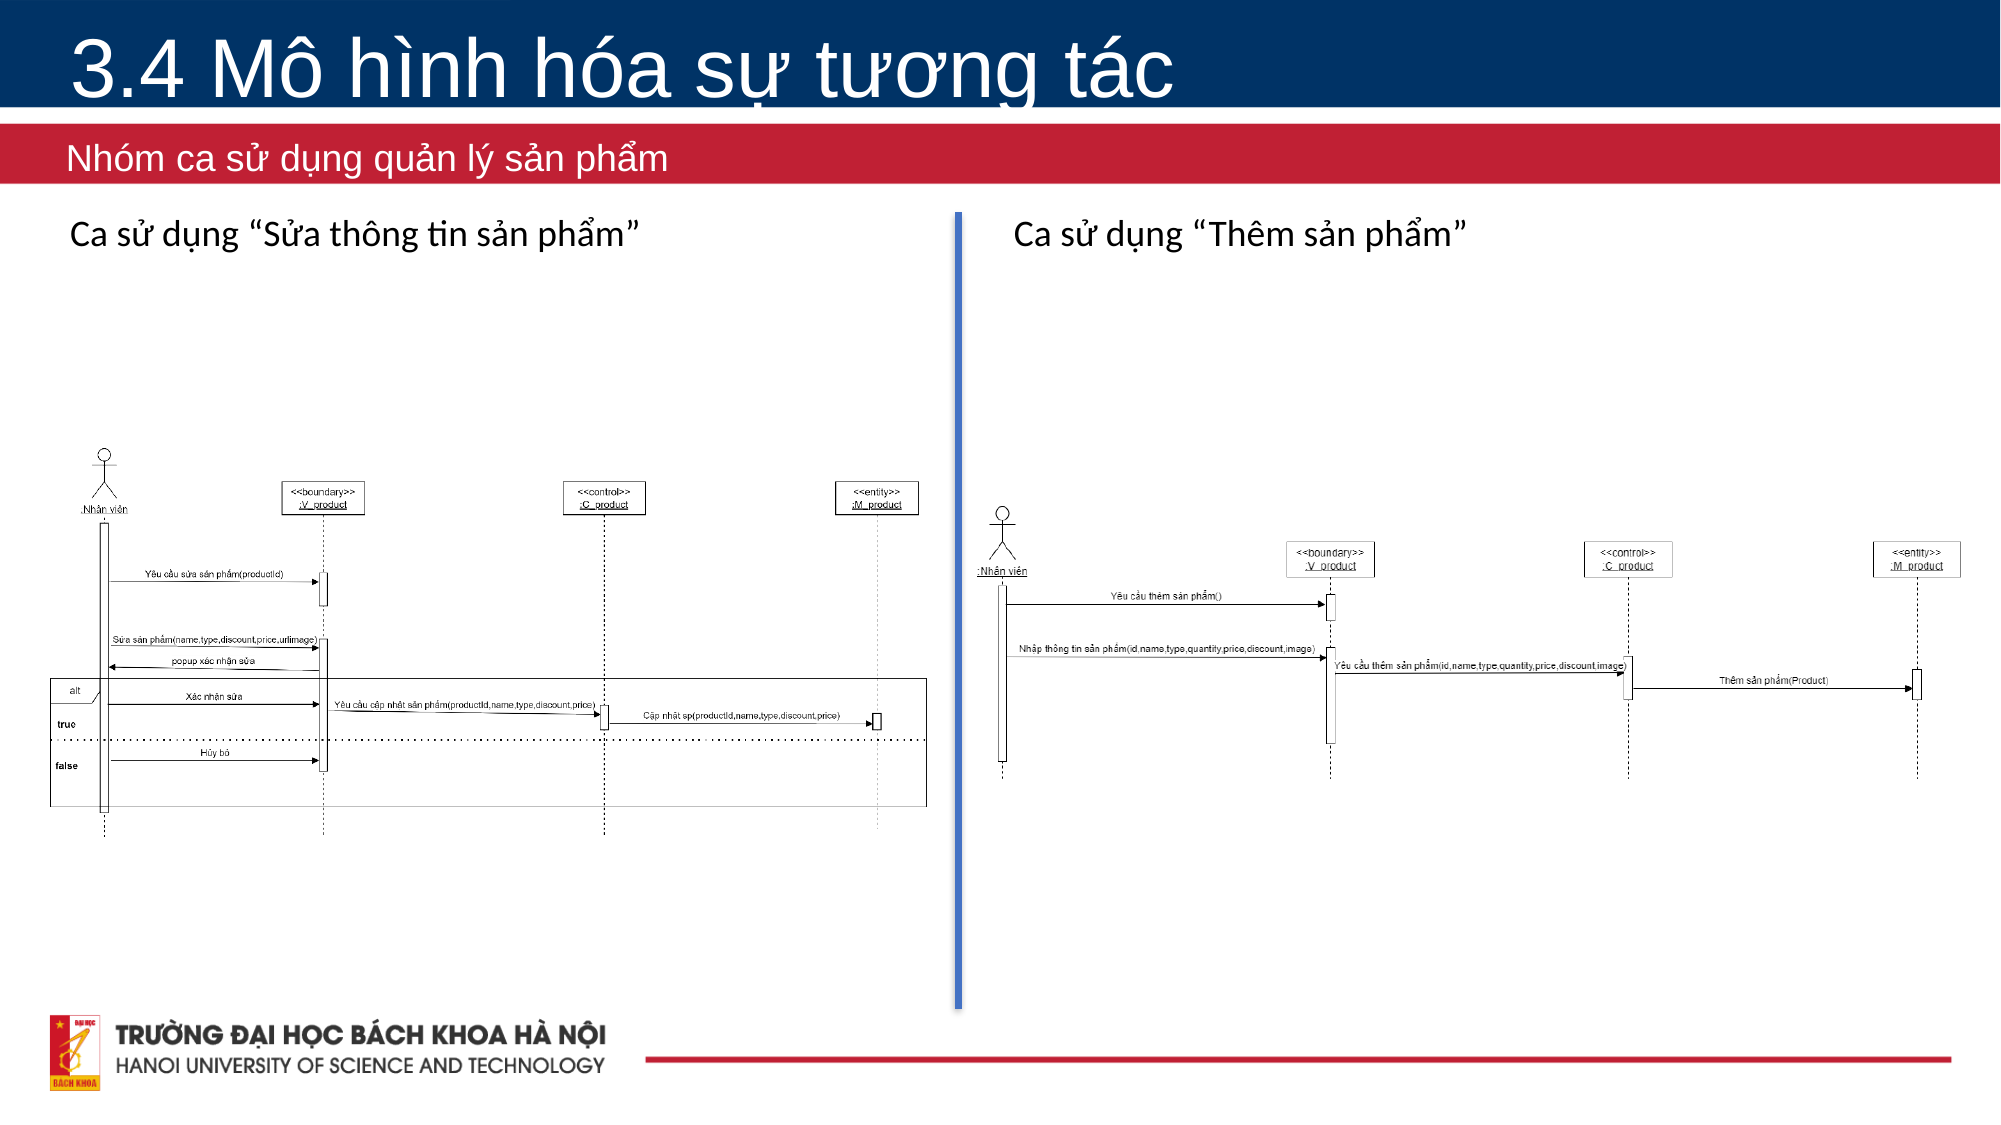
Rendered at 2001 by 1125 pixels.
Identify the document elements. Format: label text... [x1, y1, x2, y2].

text_box Ca sử dụng “Sửa thông tin sản phẩm” [55, 201, 889, 262]
picture [0, 0, 2001, 1125]
text_box 3.4 Mô hình hóa sự tương tác [55, 18, 1945, 112]
text_box Nhóm ca sử dụng quản lý sản phẩm [50, 126, 1796, 187]
text_box Ca sử dụng “Thêm sản phẩm” [999, 201, 1833, 262]
